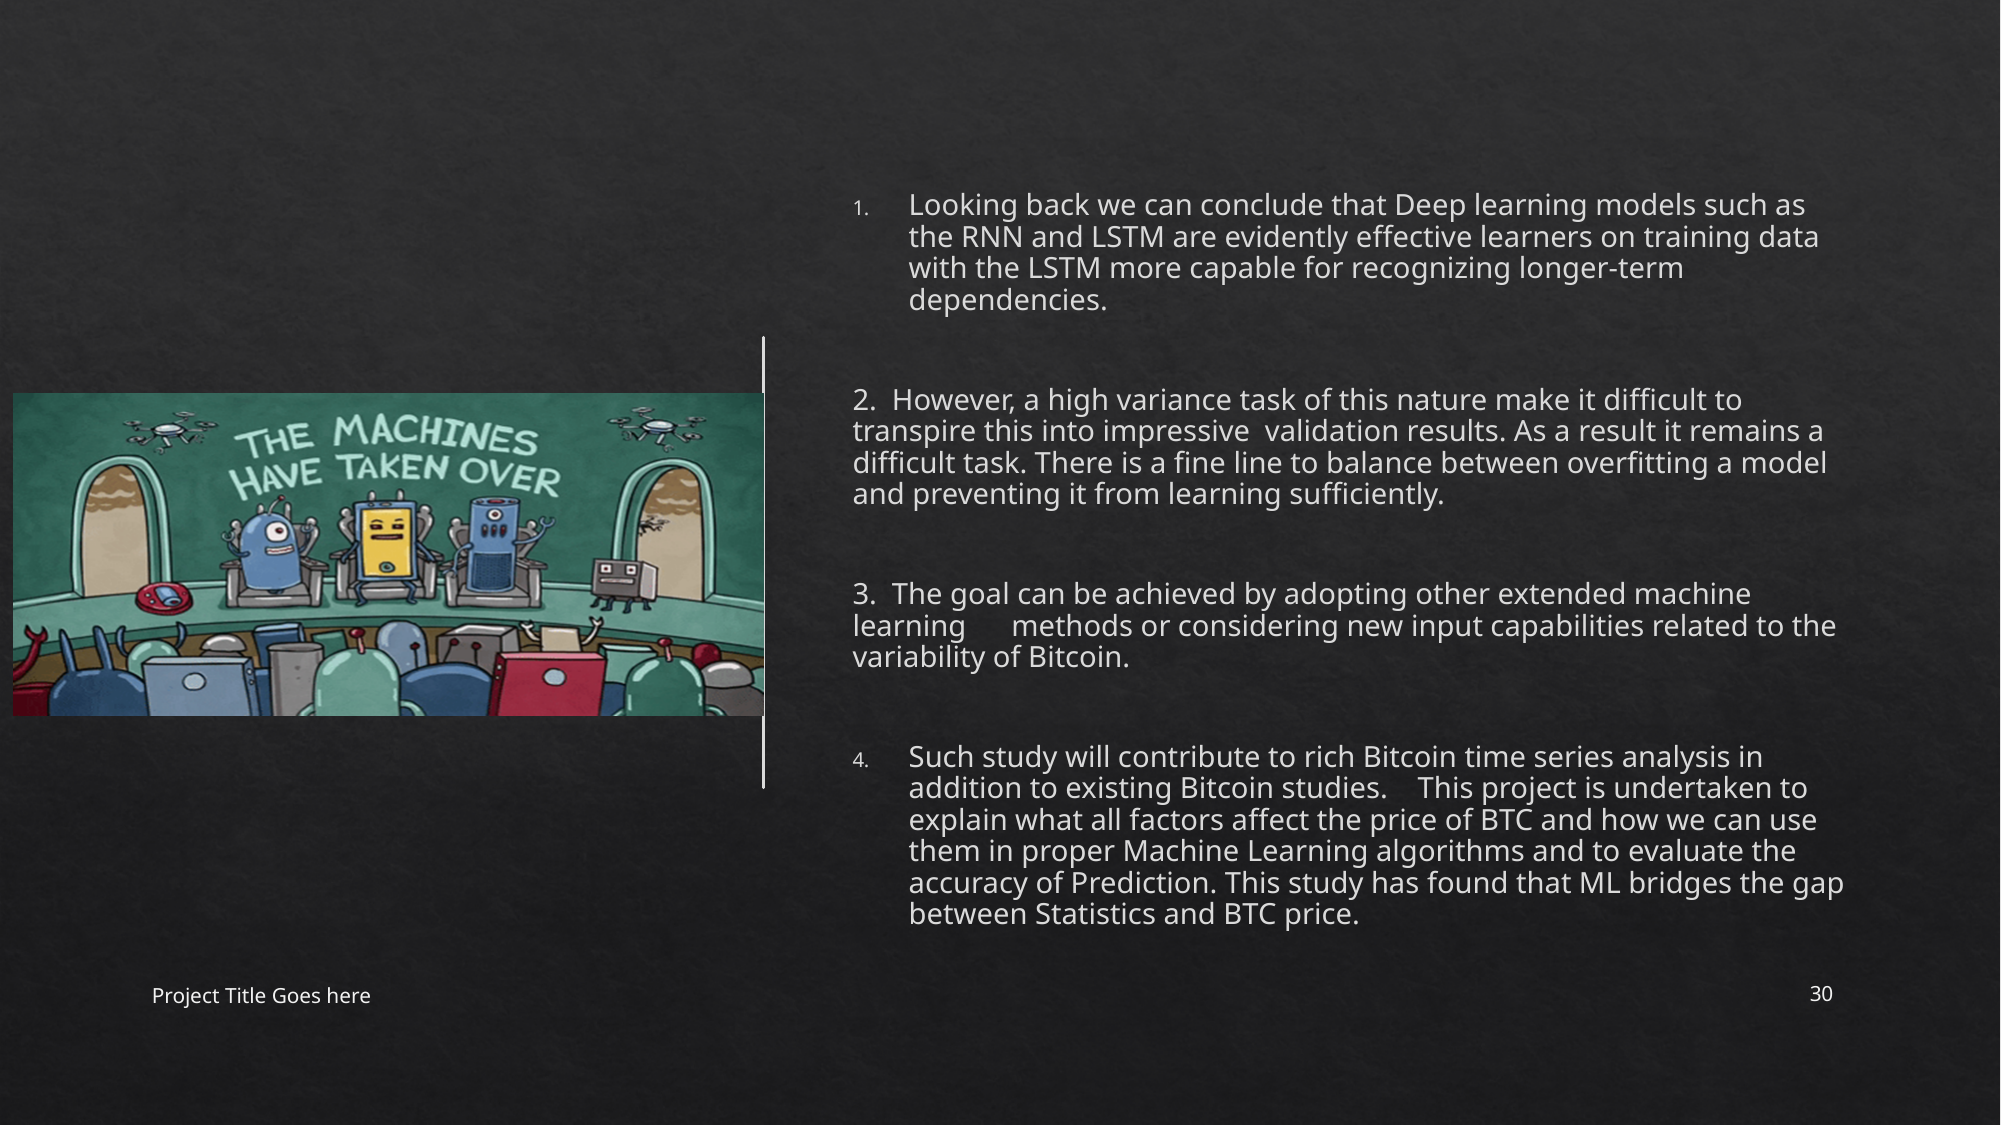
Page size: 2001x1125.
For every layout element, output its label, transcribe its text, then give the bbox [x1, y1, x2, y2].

slide_number 30 [1724, 965, 1849, 1025]
picture [13, 392, 764, 716]
footer Project Title Goes here [136, 965, 1245, 1025]
text_box [0, 0, 2000, 1125]
text_box Looking back we can conclude that Deep learning models such as the RNN and LSTM are evidently eﬀective learners on training data with the LSTM more capable for recognizing longer-term dependencies. 2. However, a high variance task of this nature make it diﬃcult to transpire this into impressive validation results. As a result it remains a diﬃcult task. There is a ﬁne line to balance between overﬁtting a model and preventing it from learning suﬃciently. 3. The goal can be achieved by adopting other extended machine learning methods or considering new input capabilities related to the variability of Bitcoin. Such study will contribute to rich Bitcoin time series analysis in addition to existing Bitcoin studies. This project is undertaken to explain what all factors aﬀect the price of BTC and how we can use them in proper Machine Learning algorithms and to evaluate the accuracy of Prediction. This study has found that ML bridges the gap between Statistics and BTC price. [837, 182, 1862, 942]
